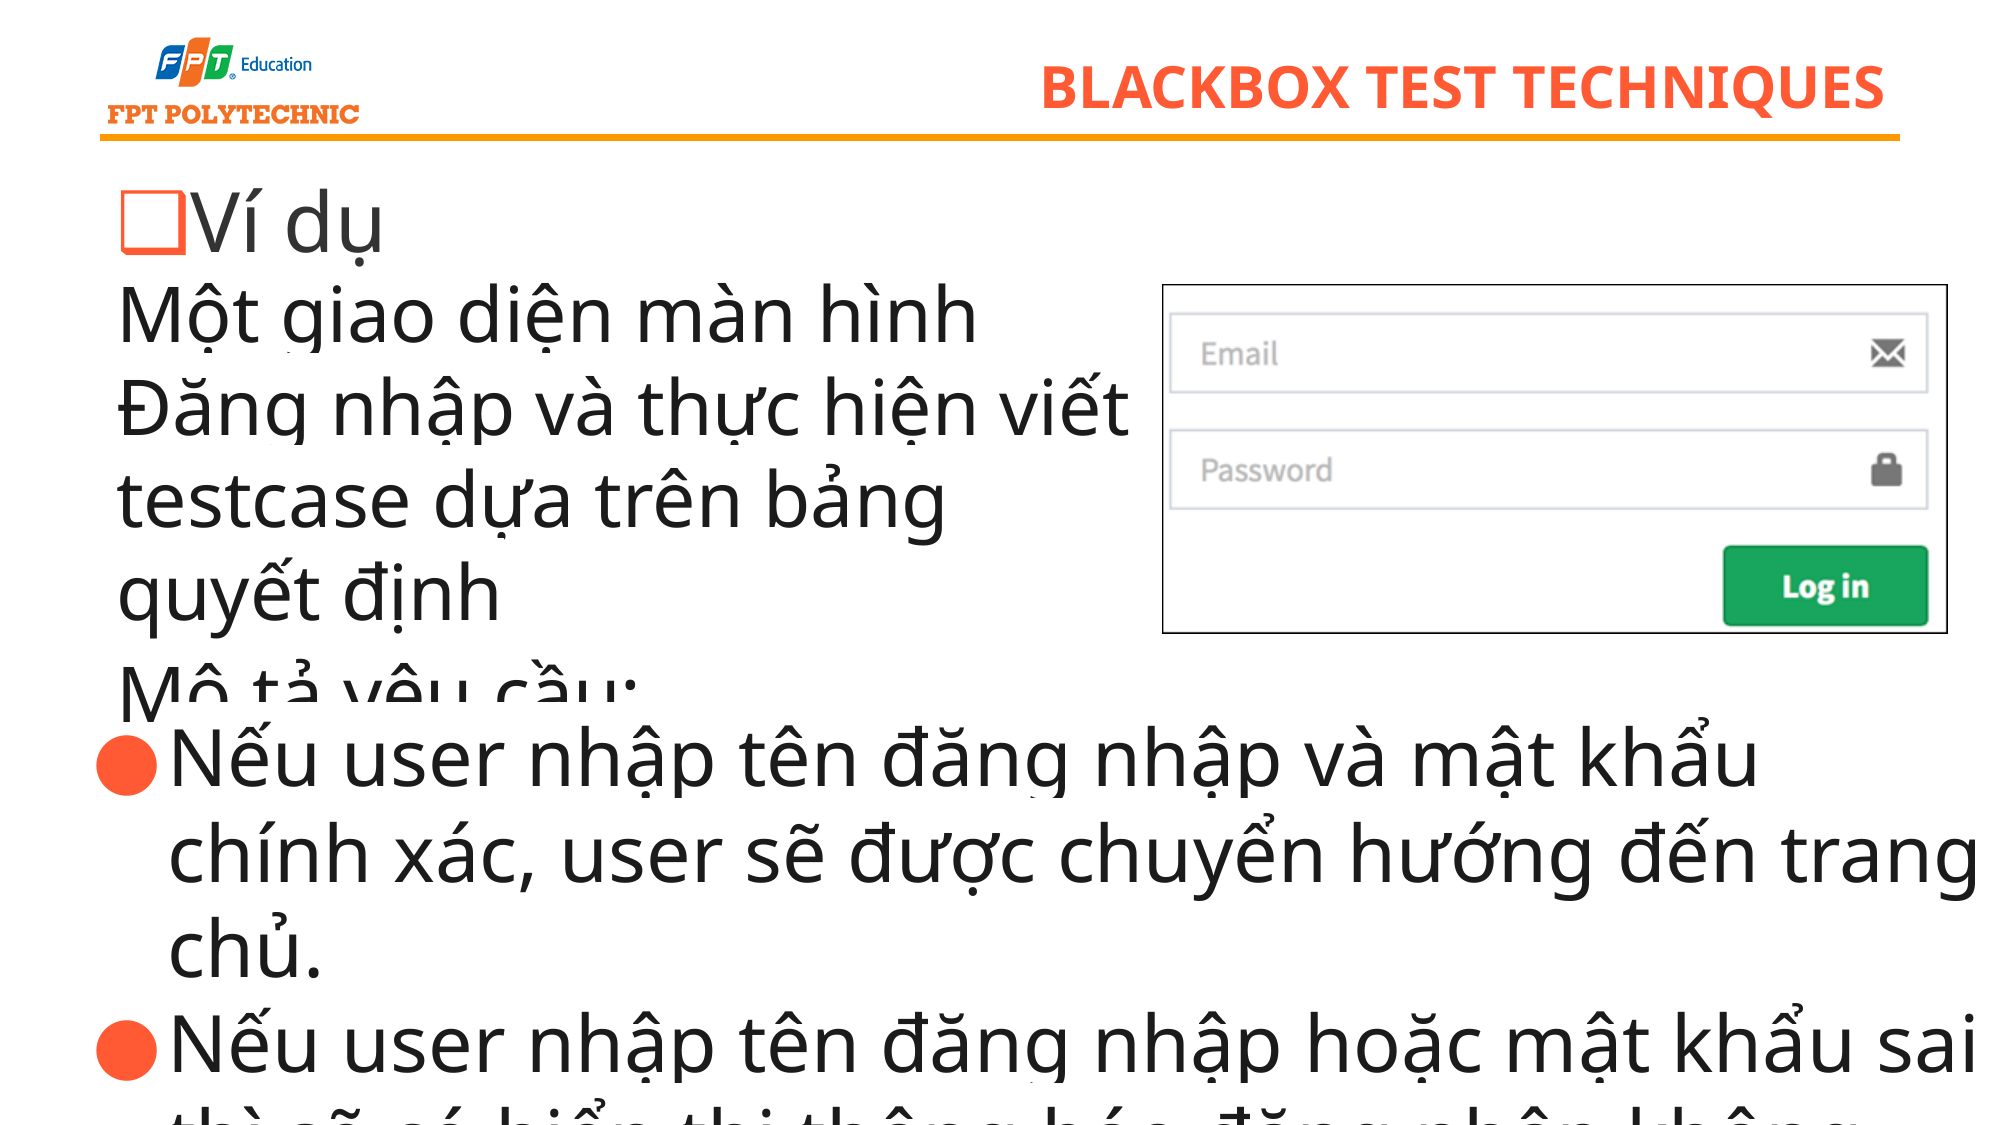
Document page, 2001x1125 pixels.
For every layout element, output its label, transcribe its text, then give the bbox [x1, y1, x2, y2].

text_box Nếu user nhập tên đăng nhập và mật khẩu chính xác, user sẽ được chuyển hướng đến trang chủ. Nếu user nhập tên đăng nhập hoặc mật khẩu sai thì sẽ có hiển thị thông báo đăng nhập không thành công. [77, 700, 2000, 1125]
picture [99, 135, 367, 143]
picture [1162, 284, 1948, 634]
text_box Ví dụ [101, 153, 1900, 284]
text_box Một giao diện màn hình Đăng nhập và thực hiện viết testcase dựa trên bảng quyết định Mô tả yêu cầu: [101, 284, 1161, 559]
picture [99, 25, 367, 134]
title blackbox test techniques [366, 45, 1900, 125]
